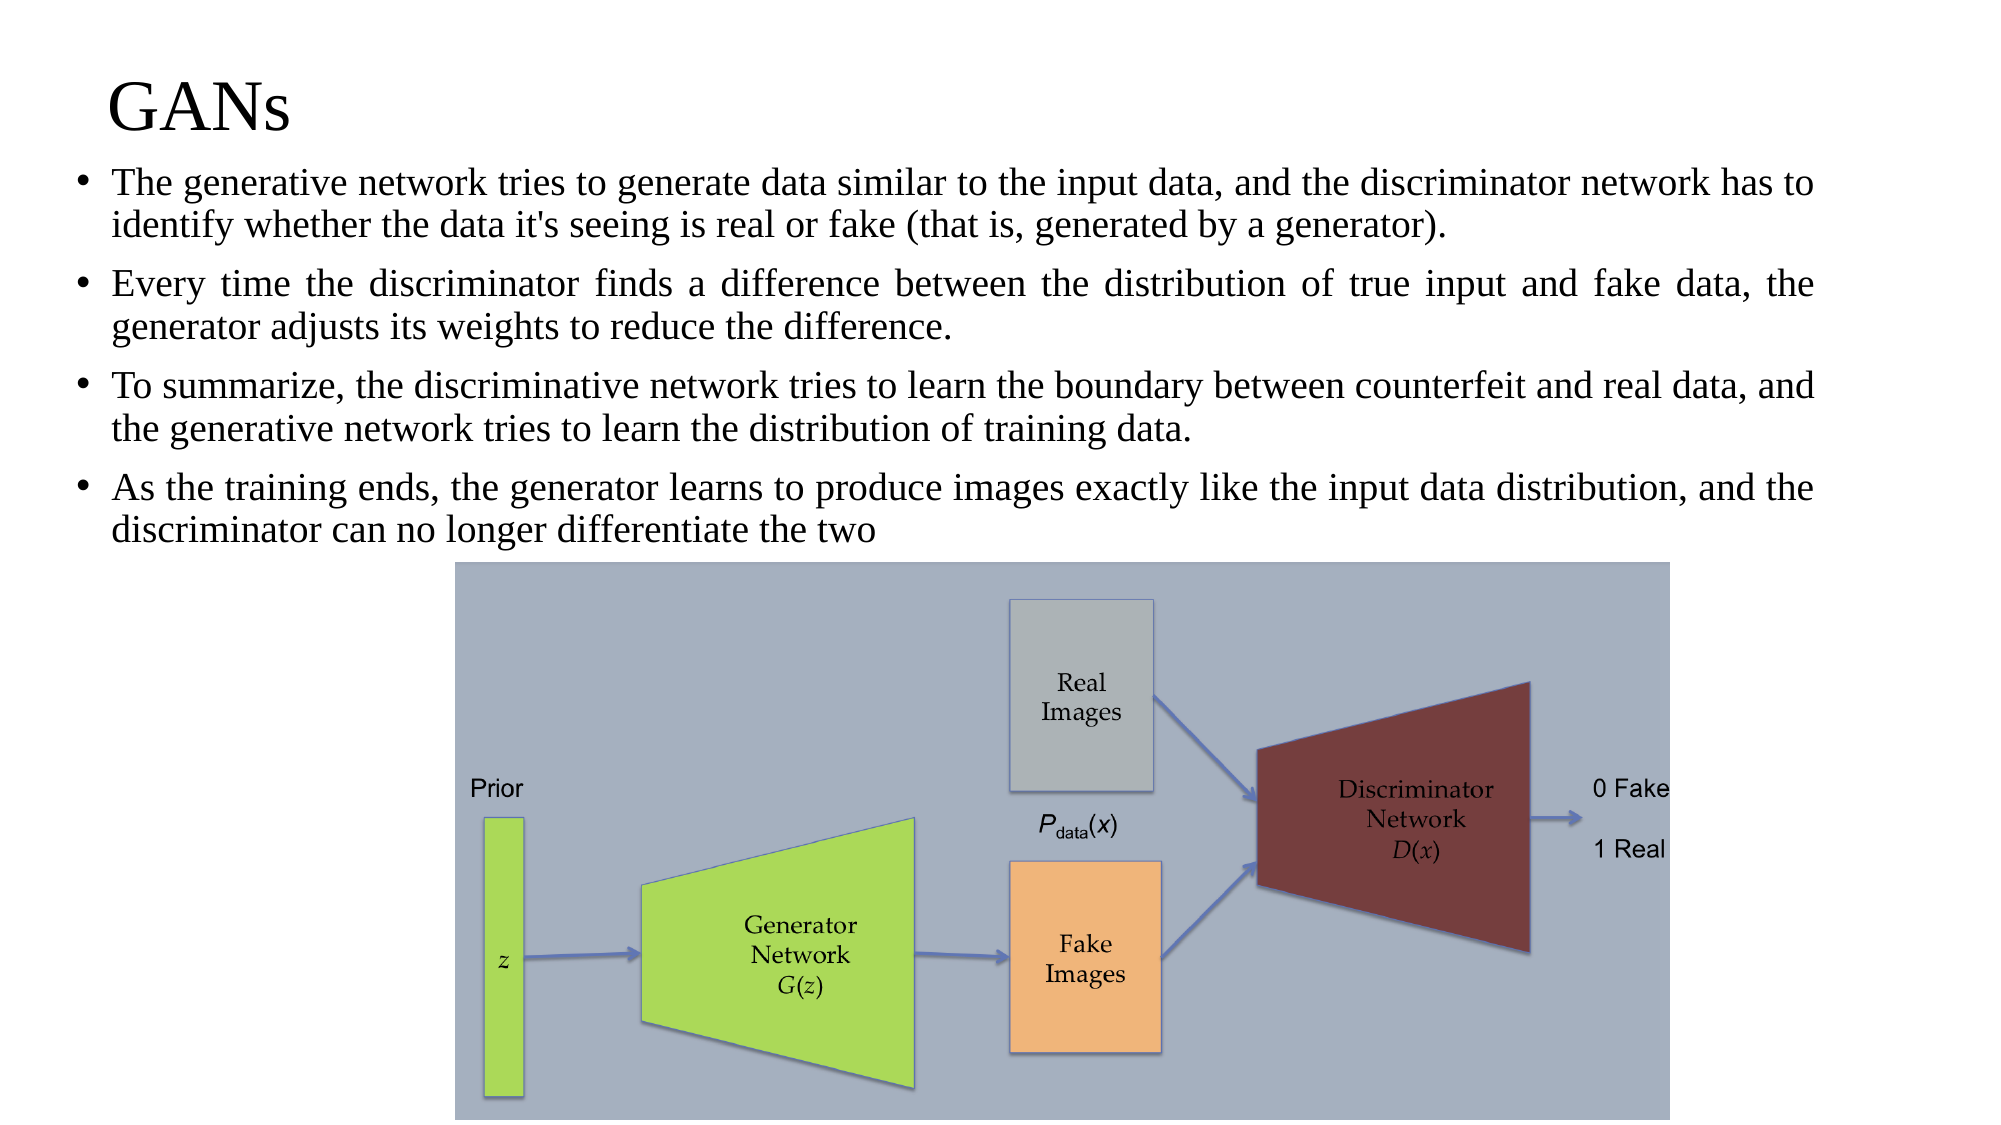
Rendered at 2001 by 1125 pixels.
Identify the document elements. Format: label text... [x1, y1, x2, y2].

title GANs [92, 59, 1863, 154]
list The generative network tries to generate data similar to the input data, and the discriminator network has to identify whether the data it's seeing is real or fake (that is, generated by a generator). Every time the discriminator finds a difference between the distribution of true input and fake data, the generator adjusts its weights to reduce the difference. To summarize, the discriminative network tries to learn the boundary between counterfeit and real data, and the generative network tries to learn the distribution of training data. As the training ends, the generator learns to produce images exactly like the input data distribution, and the discriminator can no longer differentiate the two [61, 153, 1832, 563]
picture [454, 562, 1670, 1120]
